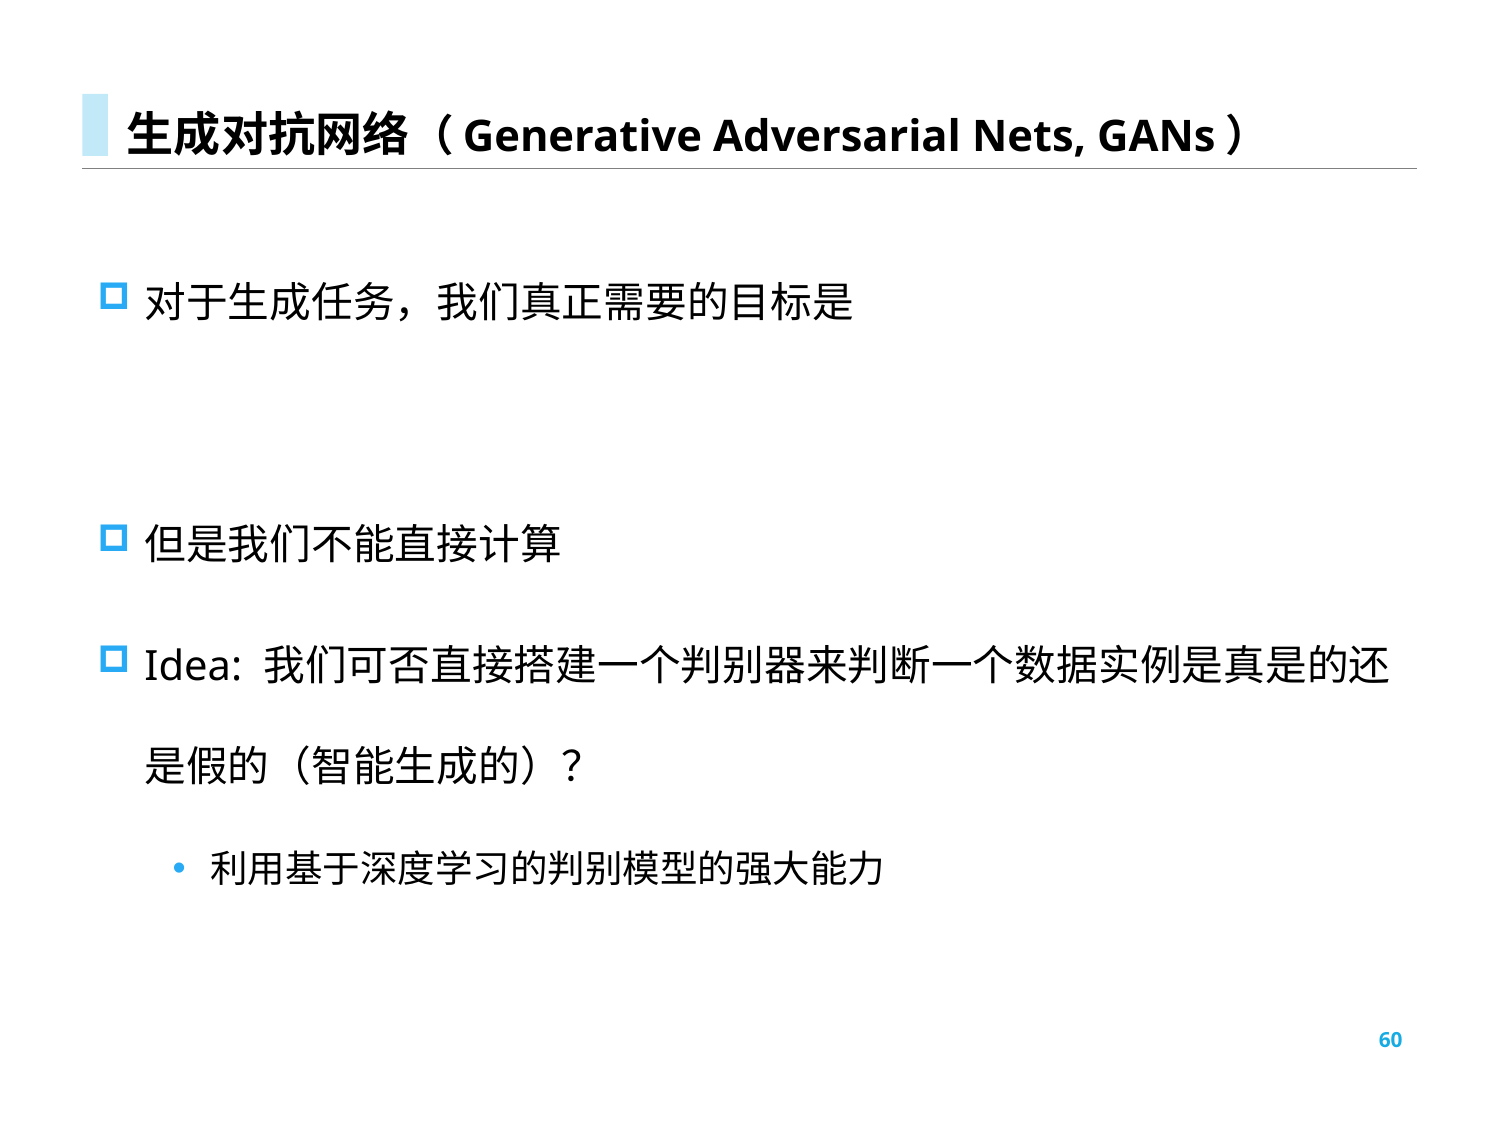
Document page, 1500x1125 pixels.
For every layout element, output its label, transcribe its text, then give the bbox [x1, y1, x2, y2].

slide_number 60 [1059, 1023, 1418, 1058]
title 生成对抗网络（Generative Adversarial Nets, GANs） [111, 67, 1447, 169]
